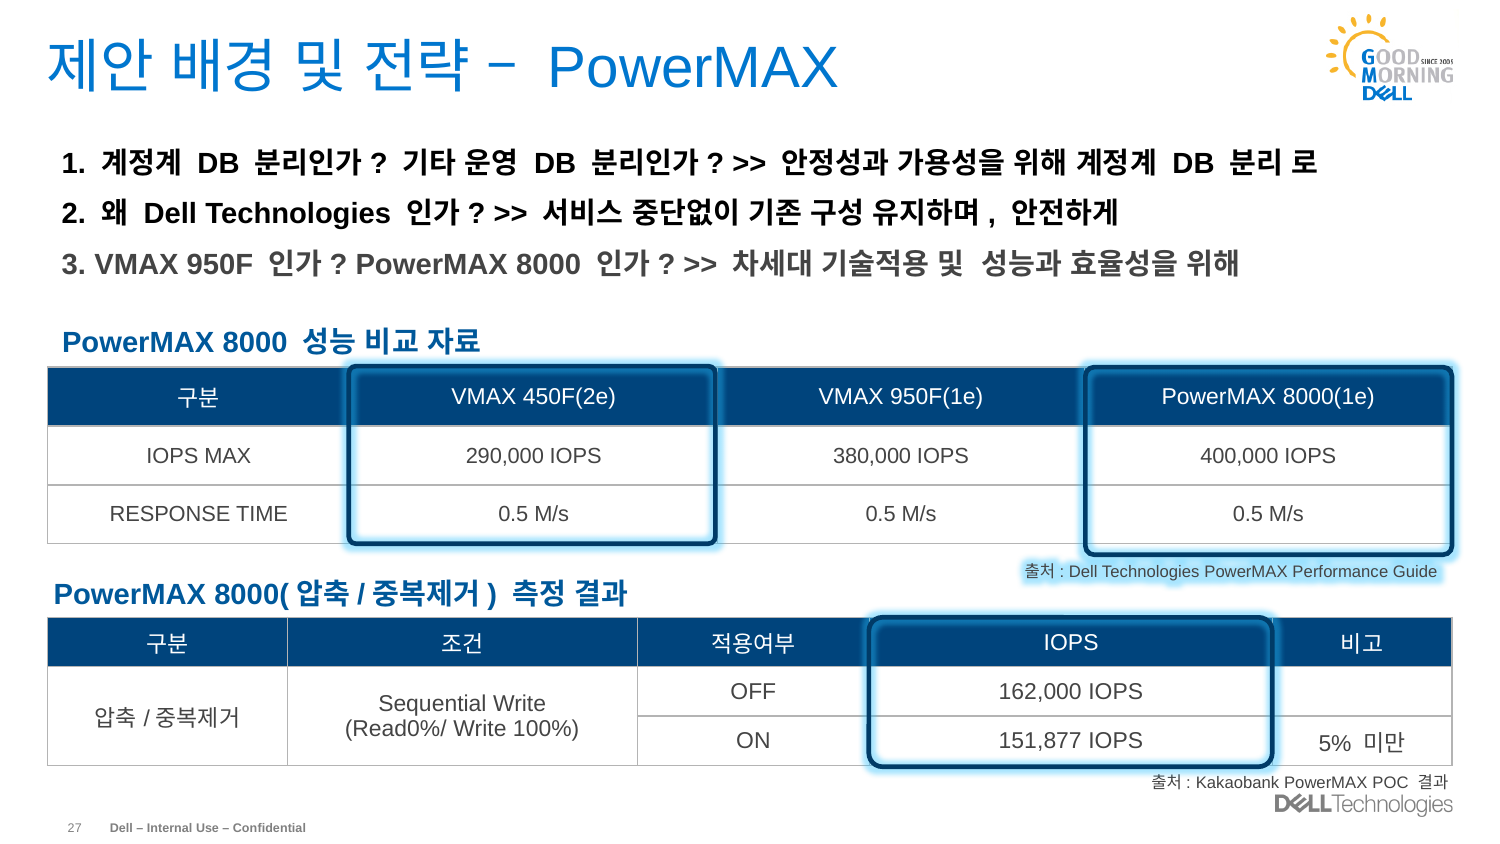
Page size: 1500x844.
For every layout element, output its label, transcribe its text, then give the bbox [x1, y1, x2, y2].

table_cell OFF [638, 667, 861, 715]
picture [1275, 793, 1453, 817]
table_cell Sequential Write (Read0%/ Write 100%) [288, 667, 637, 765]
table_cell [1281, 667, 1451, 715]
table_cell 0.5 M/s [720, 486, 1081, 543]
table_cell RESPONSE TIME [48, 486, 344, 543]
text_box PowerMAX 8000(압축/중복제거) 측정 결과 [53, 575, 629, 611]
text_box [348, 365, 716, 545]
table_cell 380,000 IOPS [722, 427, 1079, 484]
table_cell 100.42% [1086, 556, 1447, 560]
table_header 조건 [288, 618, 637, 666]
table_header 비고 [1279, 618, 1451, 666]
text_box 출처: Kakaobank PowerMAX POC 결과 [1151, 772, 1454, 793]
table_cell 압축/중복제거 [48, 667, 287, 765]
table_cell 5% 미만 [1281, 717, 1451, 765]
table_header 적용여부 [638, 618, 863, 666]
table_header 구분 [48, 618, 287, 666]
title 제안 배경 및 전략 – PowerMAX [46, 37, 1454, 102]
text_box PowerMAX 8000 성능 비교 자료 [61, 323, 482, 359]
picture [1319, 9, 1459, 106]
text_box 출처: Dell Technologies PowerMAX Performance Guide [1024, 561, 1443, 582]
table_header 구분 [48, 368, 340, 425]
table_header VMAX 950F(1e) [724, 368, 1079, 425]
text_box 1. 계정계 DB 분리인가? 기타 운영 DB 분리인가? >> 안정성과 가용성을 위해 계정계 DB 분리 로 2. 왜 Dell Technologies 인가? >> 서비스 중단없이 기존 구성 유지하며, 안전하게 3. VMAX 950F 인가? PowerMAX 8000 인가? >> 차세대 기술적용 및 성능과 효율성을 위해 [46, 136, 1387, 311]
table_cell ON [638, 717, 861, 765]
text_box [868, 616, 1273, 768]
table_cell IOPS MAX [48, 427, 341, 484]
text_box [1084, 366, 1453, 554]
